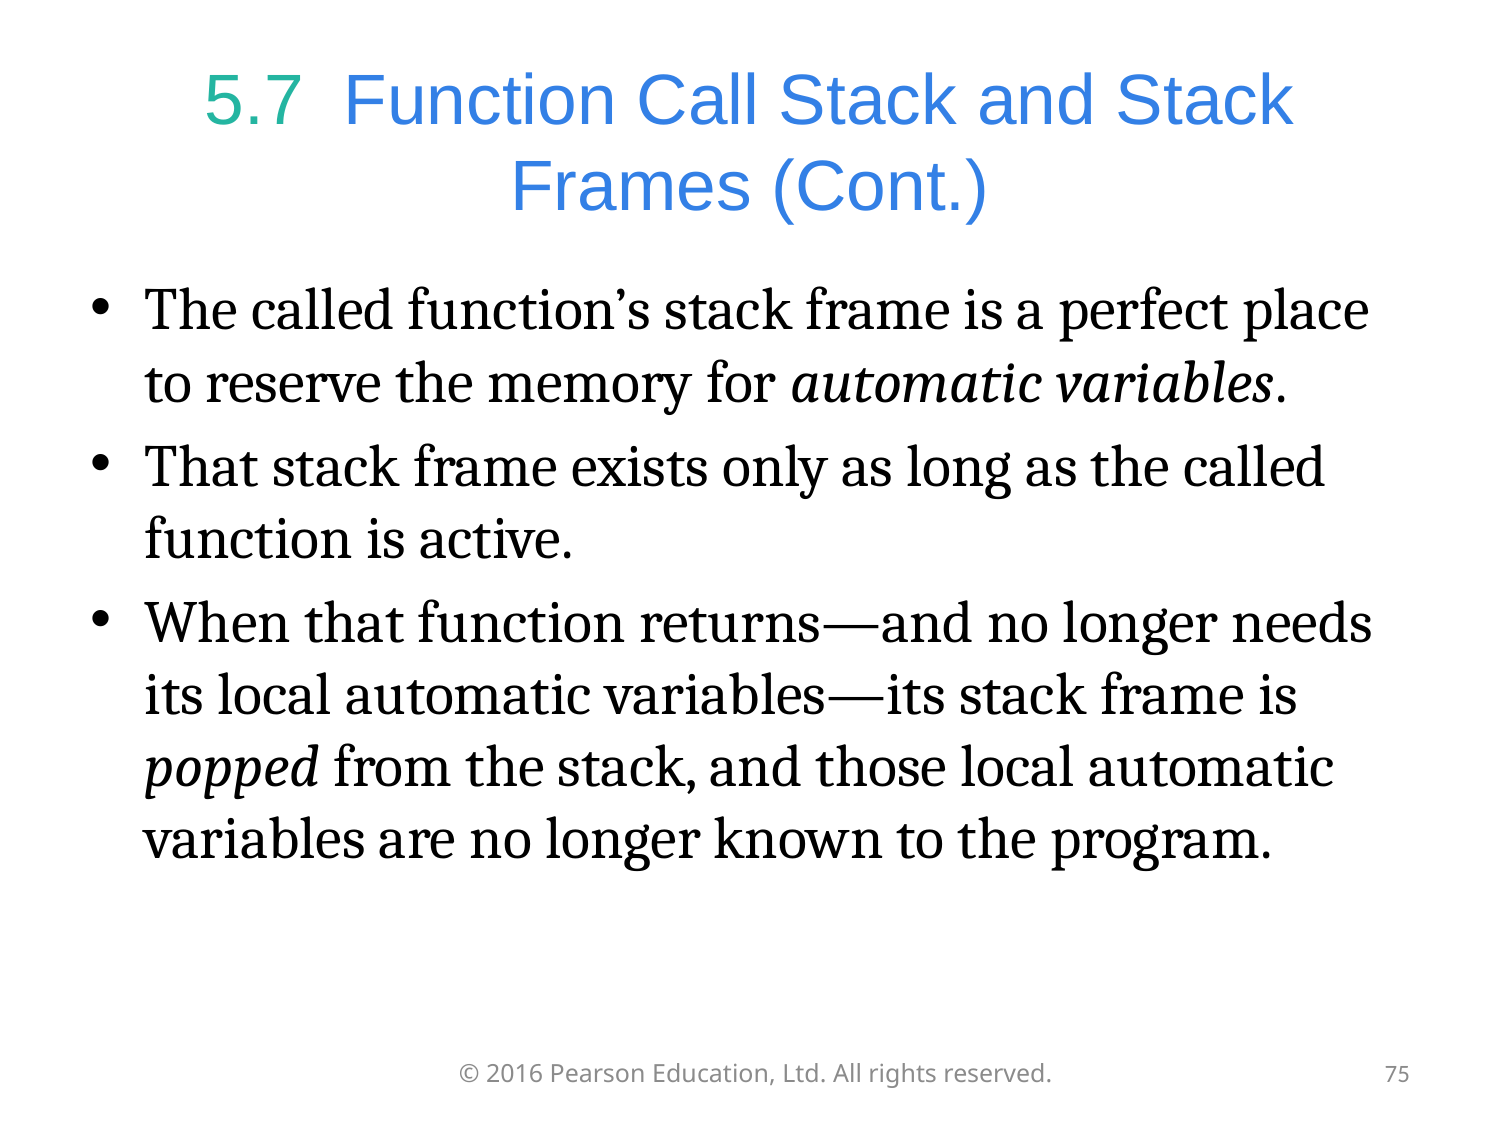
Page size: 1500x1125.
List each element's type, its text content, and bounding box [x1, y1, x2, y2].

footer © 2016 Pearson Education, Ltd. All rights reserved. [362, 1042, 1074, 1103]
title 5.7 Function Call Stack and Stack Frames (Cont.) [75, 45, 1425, 233]
slide_number 75 [1074, 1042, 1425, 1103]
list The called function’s stack frame is a perfect place to reserve the memory for automatic variables. That stack frame exists only as long as the called function is active. When that function returns—and no longer needs its local automatic variables—its stack frame is popped from the stack, and those local automatic variables are no longer known to the program. [75, 262, 1425, 1005]
